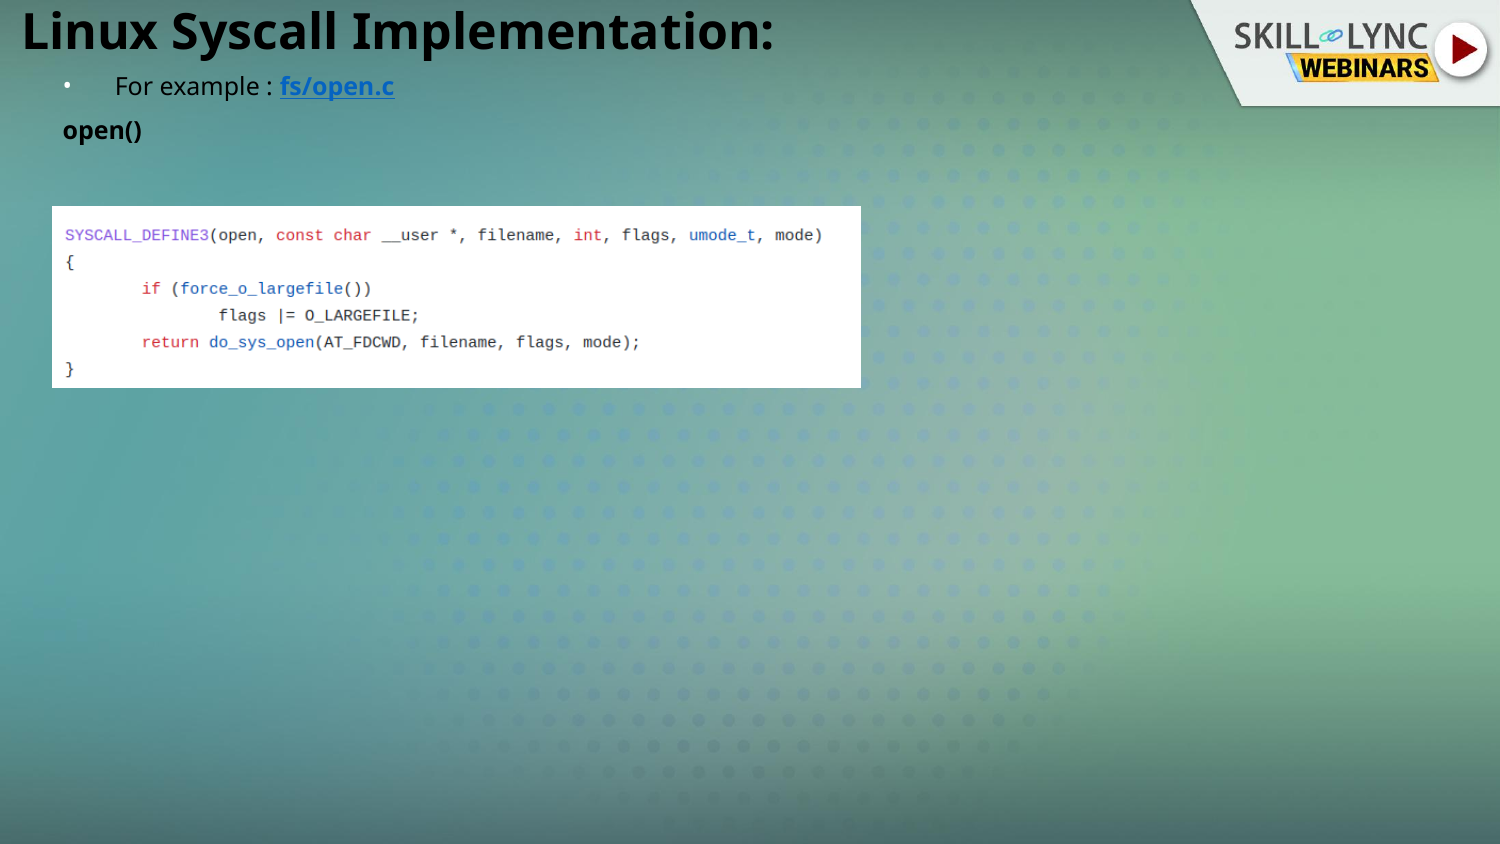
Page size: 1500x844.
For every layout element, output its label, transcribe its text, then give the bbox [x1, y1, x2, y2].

list For example : fs/open.c open() [28, 65, 578, 690]
title Linux Syscall Implementation: [9, 13, 1304, 55]
picture [0, 0, 1500, 844]
